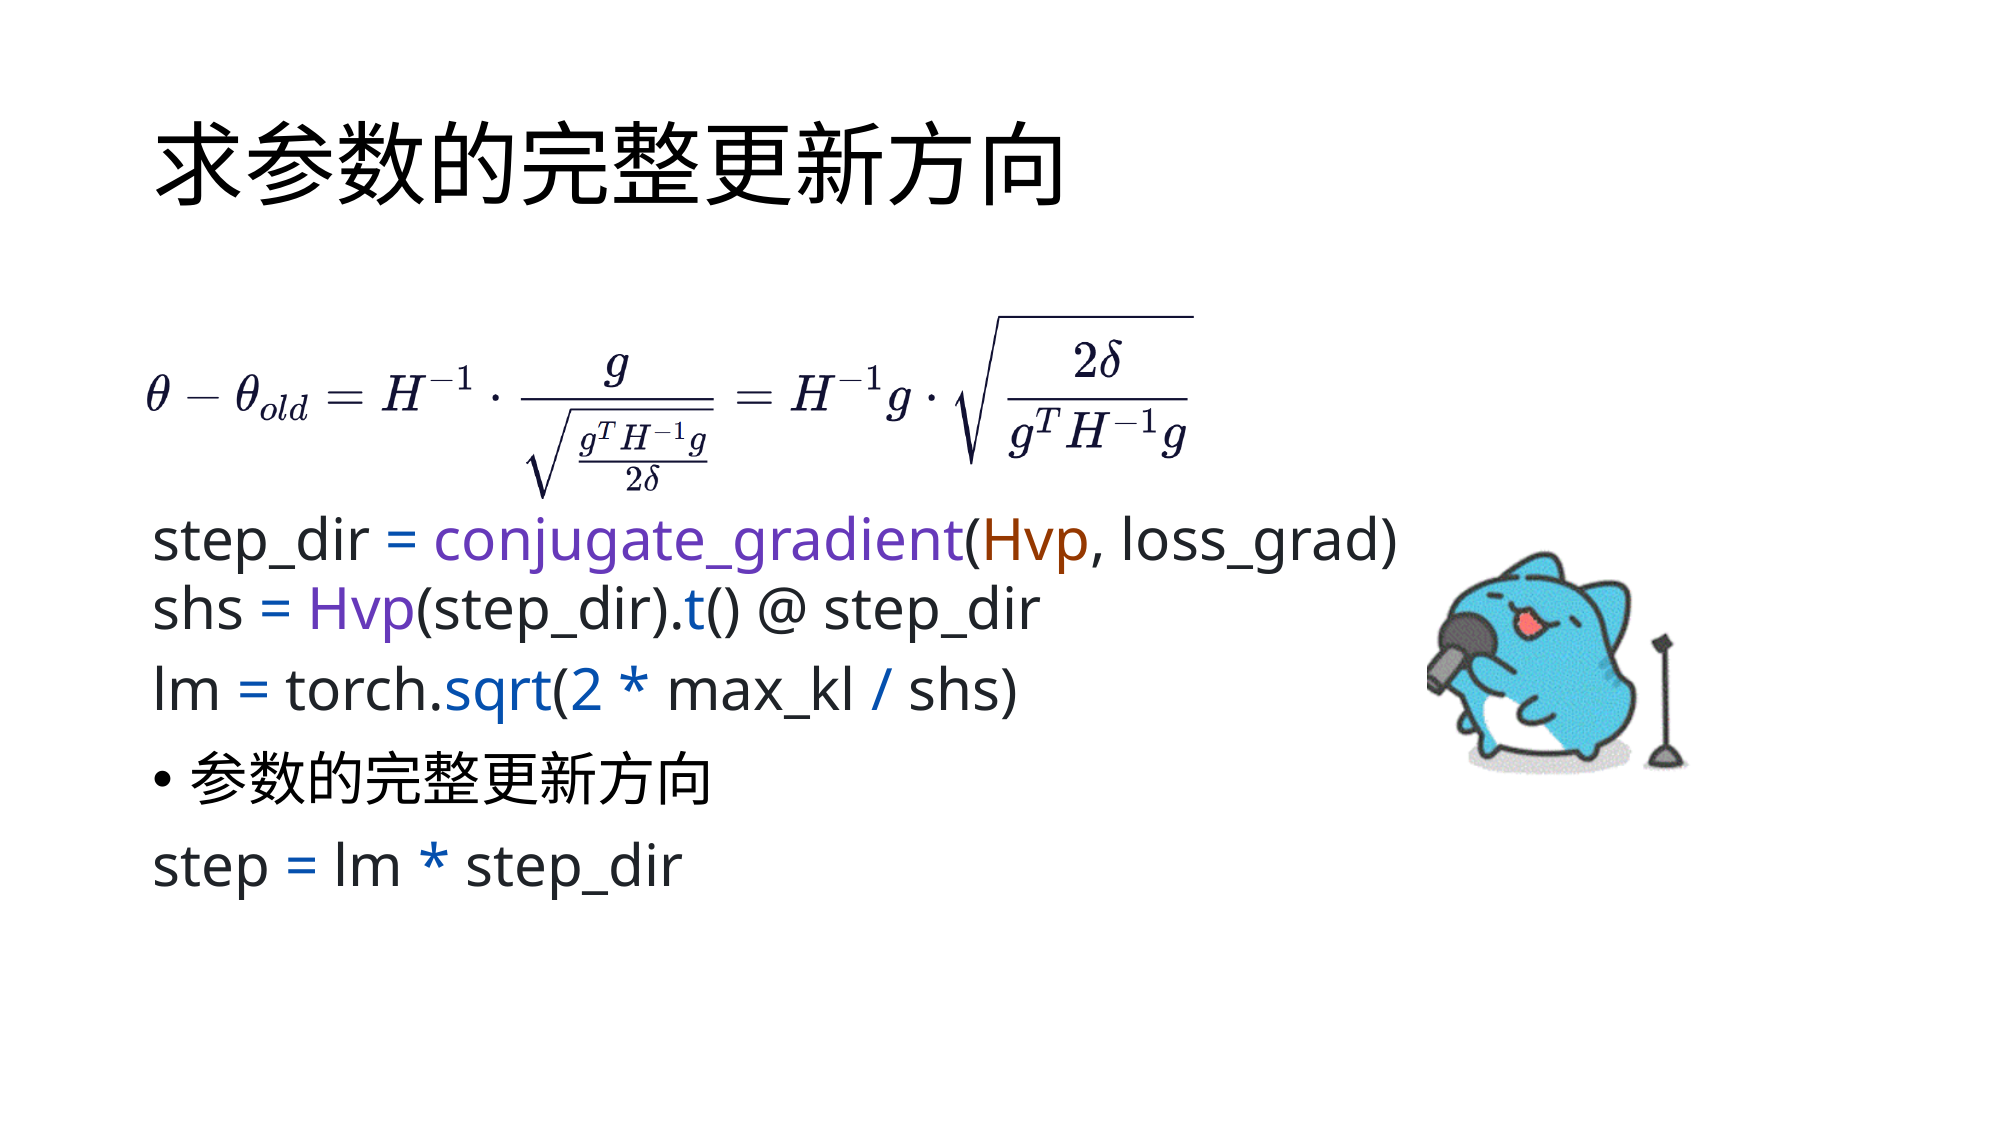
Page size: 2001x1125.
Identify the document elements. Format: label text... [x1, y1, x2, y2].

title 求参数的完整更新方向 [137, 59, 1863, 278]
text_box lm = torch.sqrt(2 * max_kl / shs) [137, 644, 1138, 730]
picture [1427, 515, 1717, 806]
text_box step_dir = conjugate_gradient(Hvp, loss_grad) [137, 494, 1501, 580]
picture [137, 308, 1210, 503]
text_box step = lm * step_dir [137, 820, 1138, 906]
text_box shs = Hvp(step_dir).t() @ step_dir [137, 563, 1138, 644]
list 参数的完整更新方向 [137, 743, 1863, 829]
